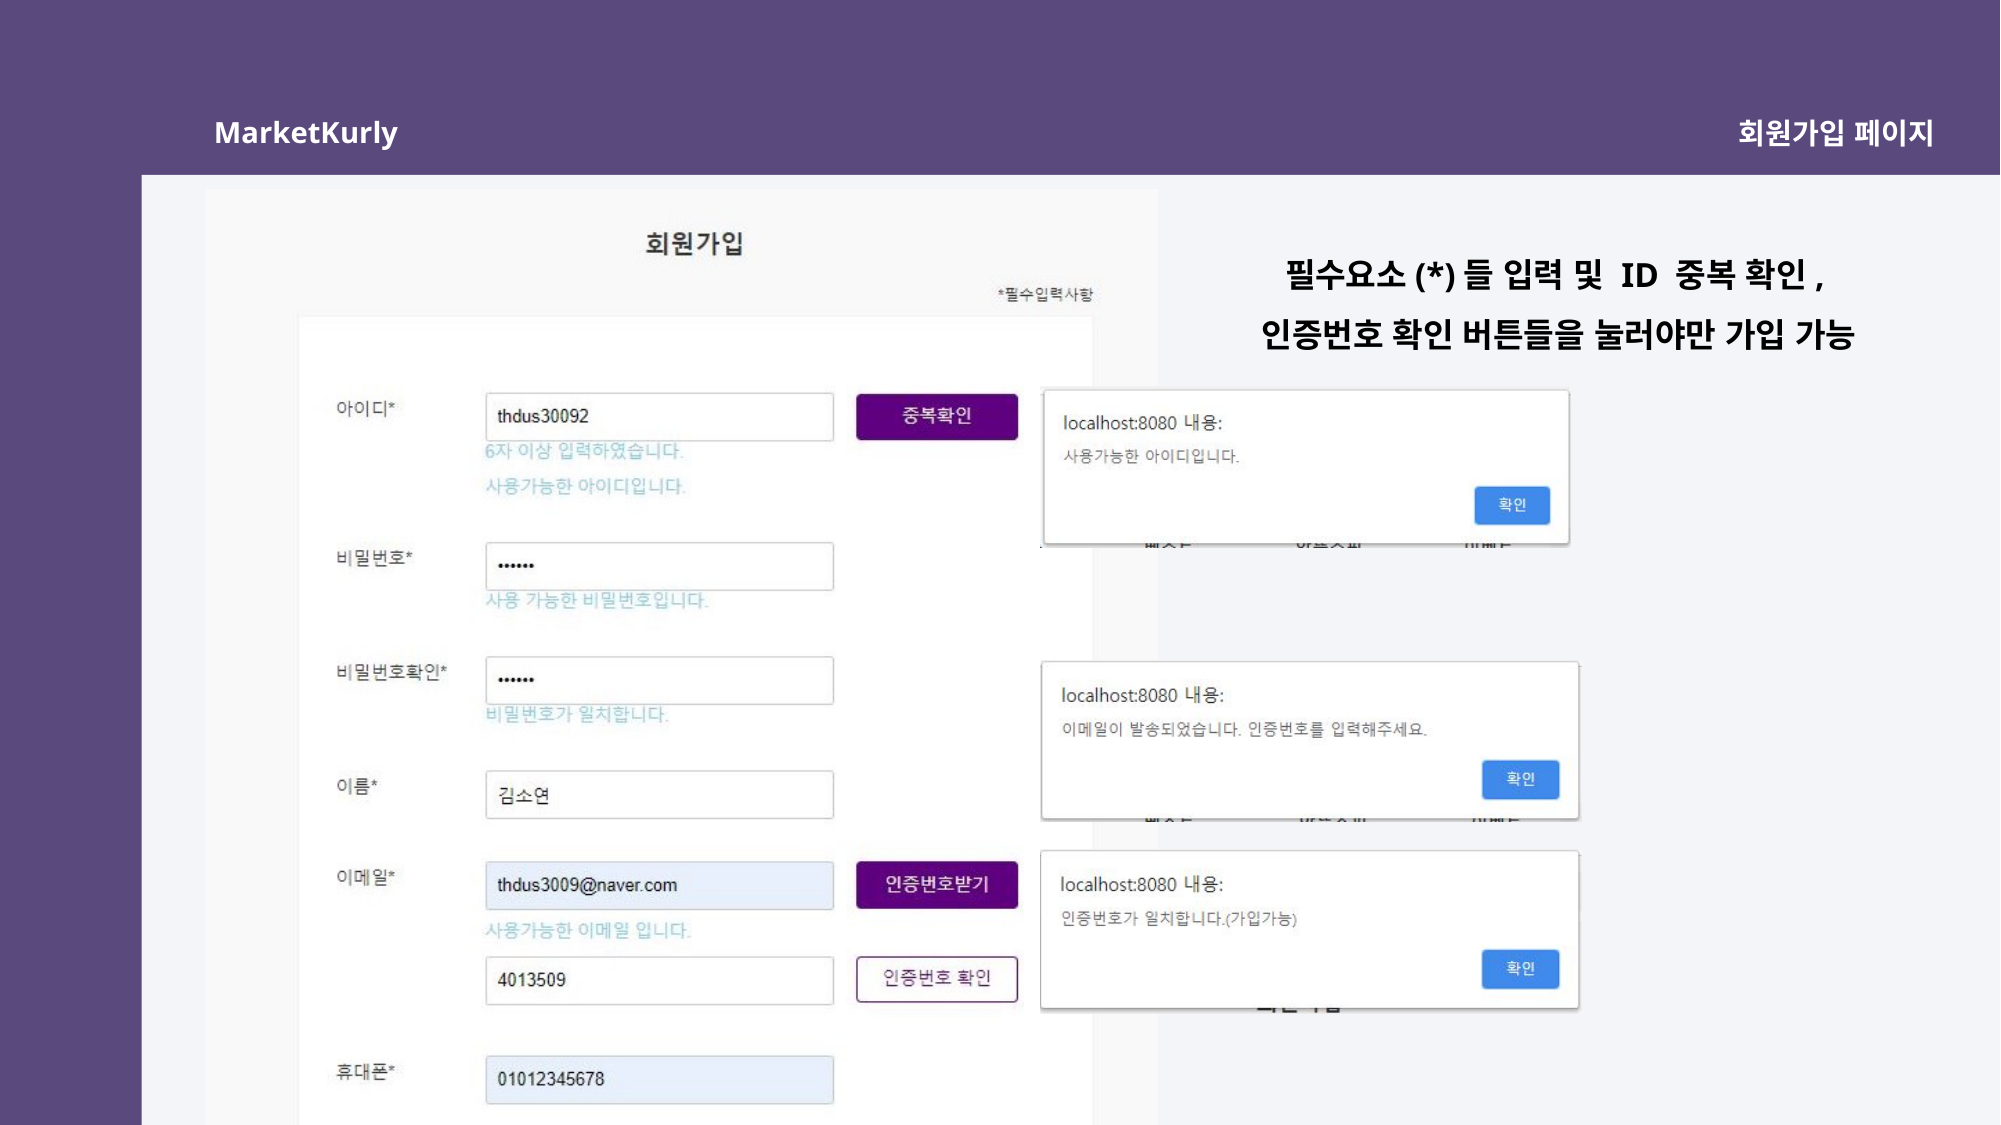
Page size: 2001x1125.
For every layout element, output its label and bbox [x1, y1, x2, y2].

picture [205, 189, 1582, 1125]
text_box [141, 72, 2000, 1125]
